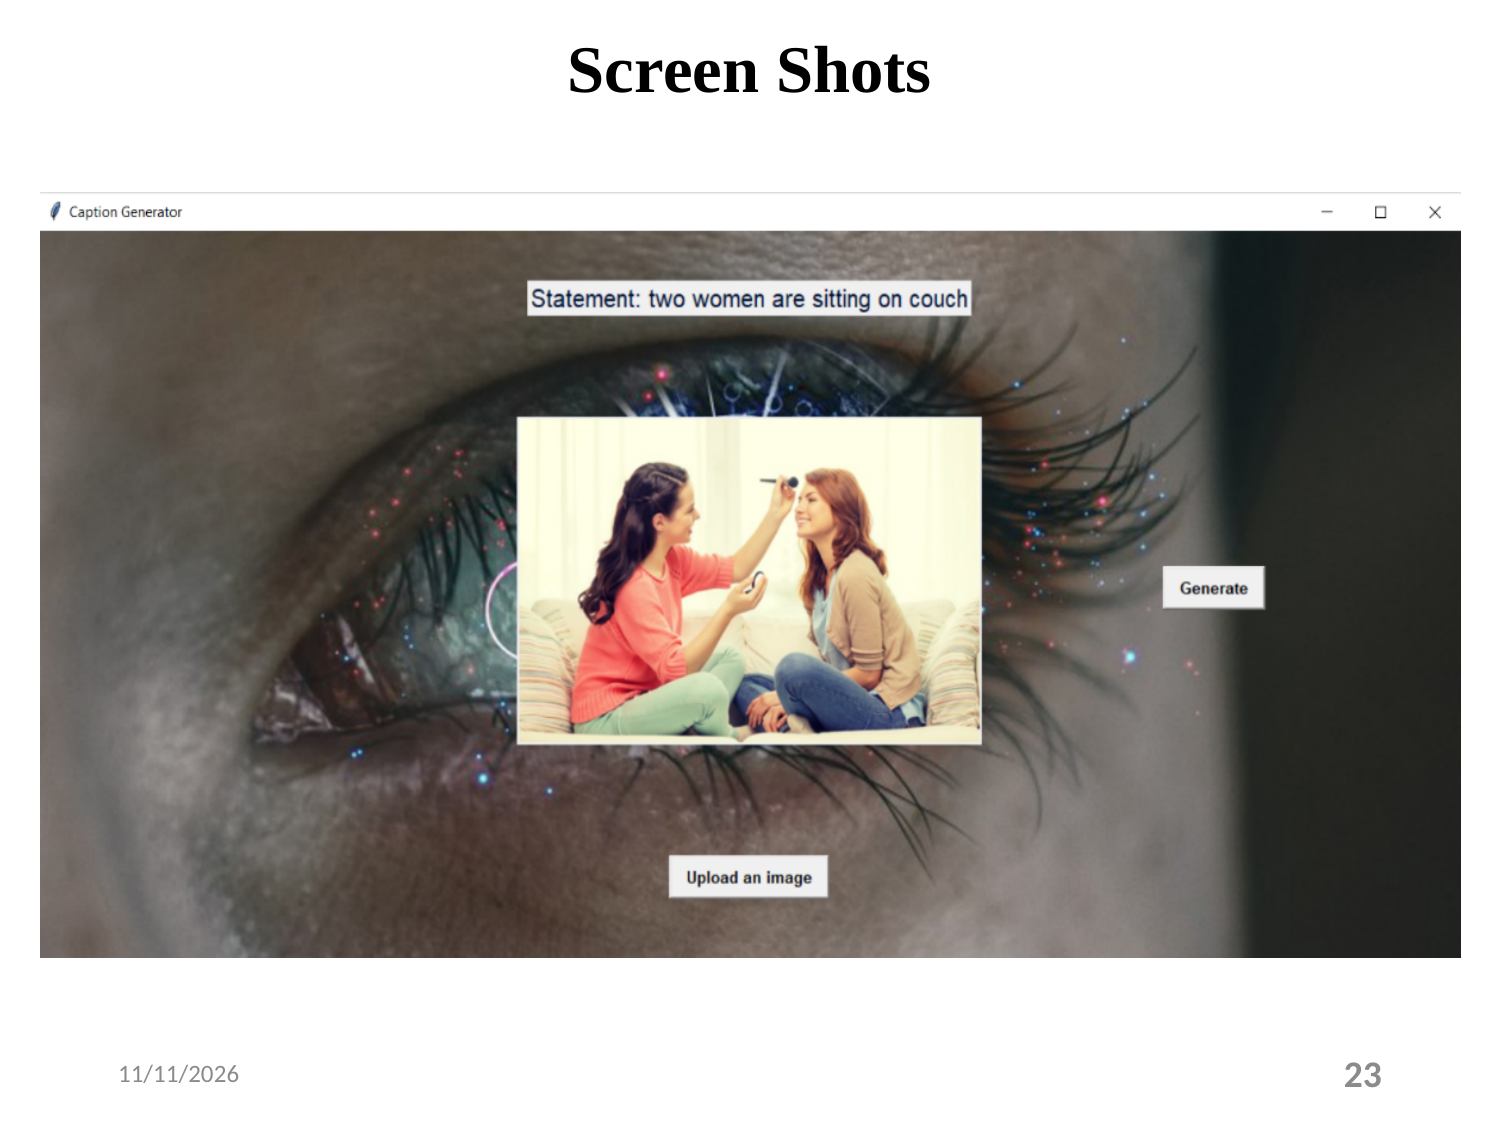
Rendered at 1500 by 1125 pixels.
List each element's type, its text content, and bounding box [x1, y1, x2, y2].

title Screen Shots [103, 27, 1397, 115]
picture [40, 192, 1461, 958]
slide_number 23 [1059, 1042, 1397, 1103]
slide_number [103, 1042, 441, 1103]
